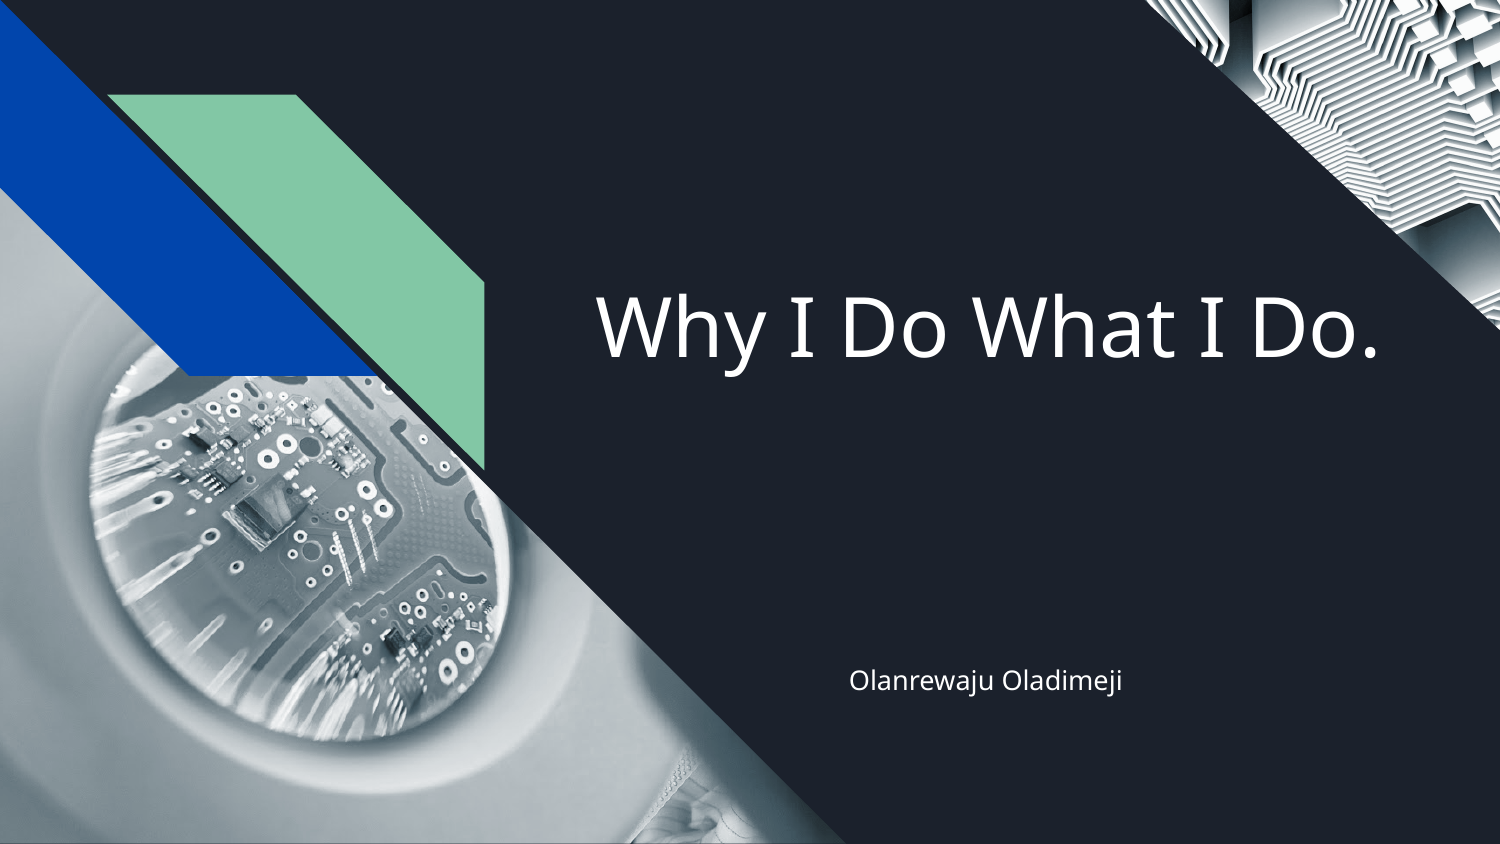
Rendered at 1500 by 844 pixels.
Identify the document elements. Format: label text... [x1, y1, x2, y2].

subtitle Olanrewaju Oladimeji [833, 643, 1404, 727]
picture [0, 189, 847, 844]
picture [1144, 0, 1500, 331]
title Why I Do What I Do. [580, 258, 1404, 518]
